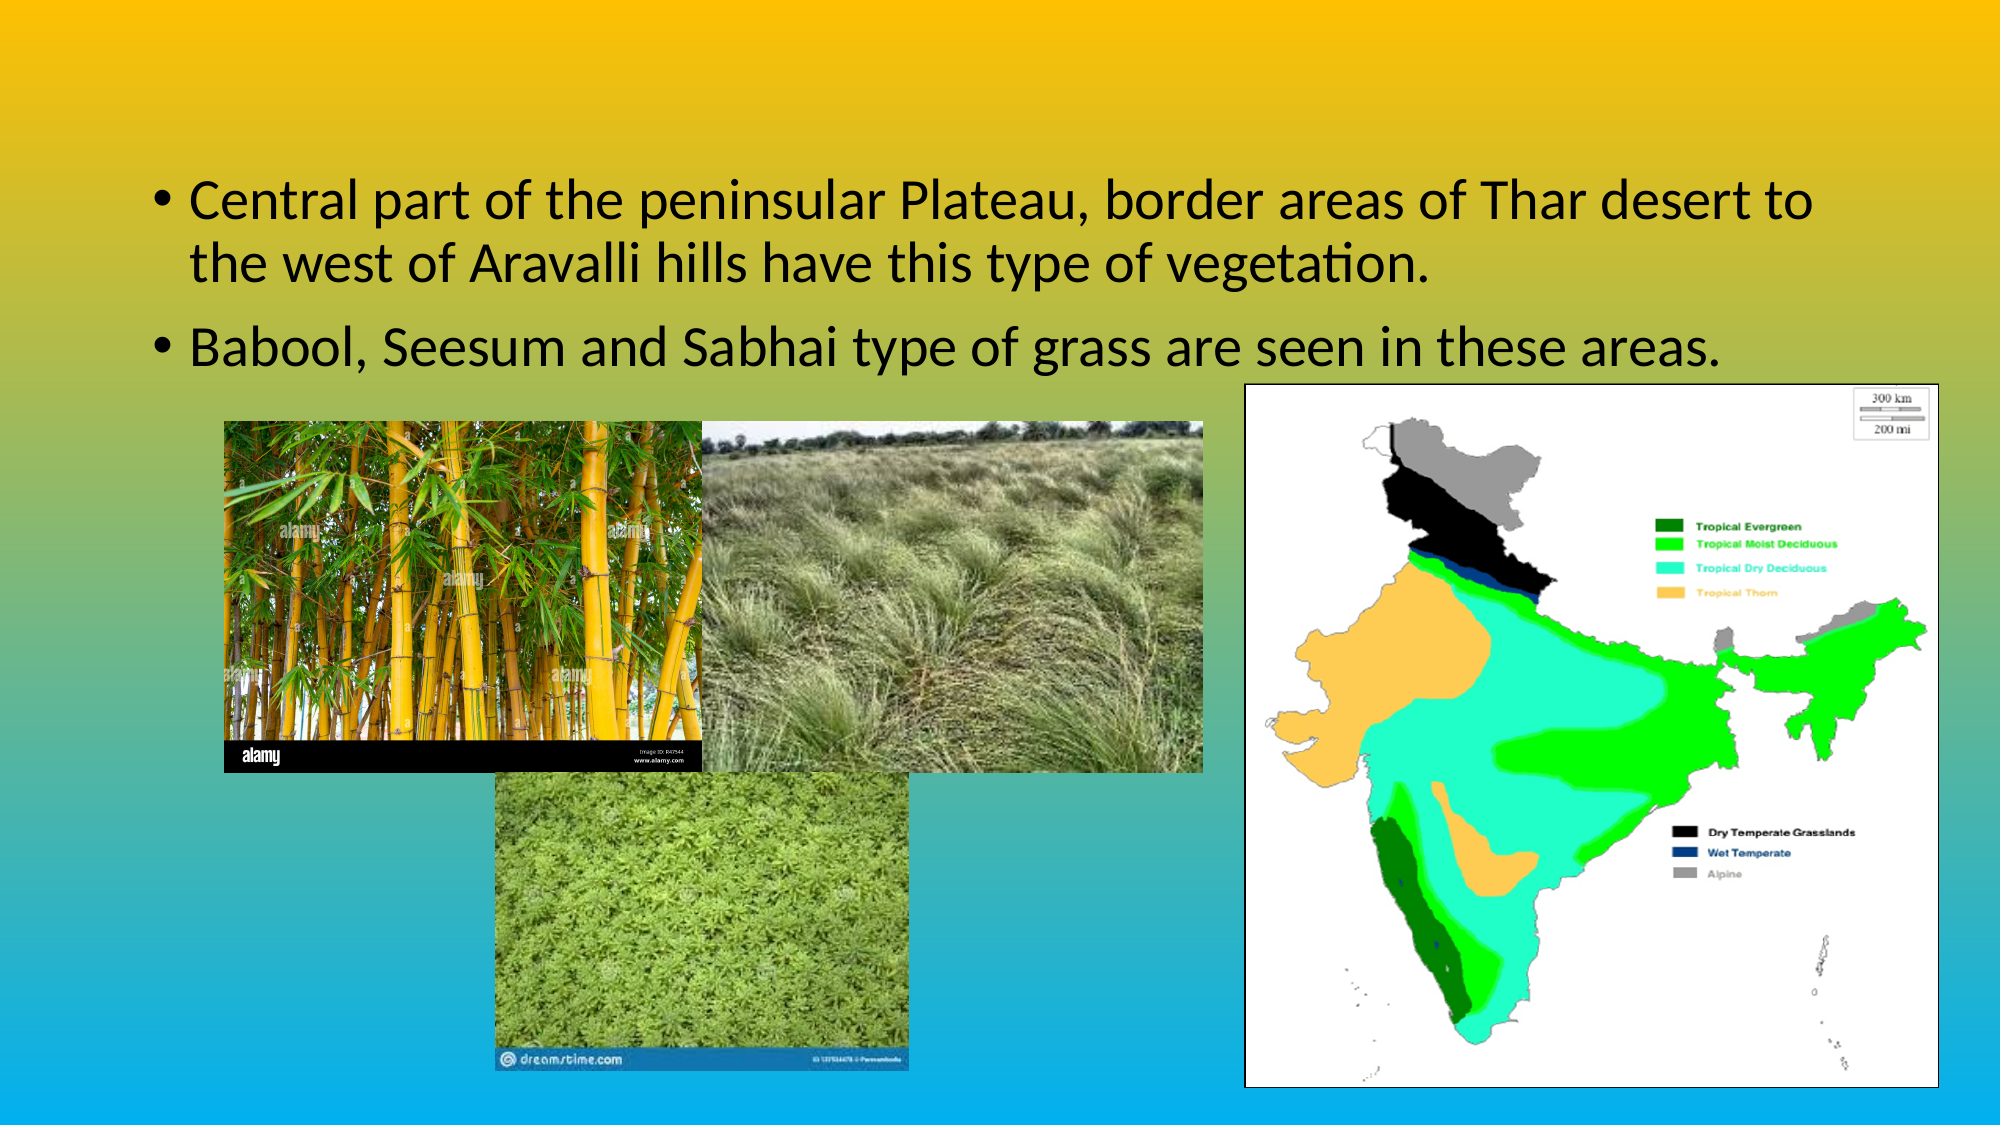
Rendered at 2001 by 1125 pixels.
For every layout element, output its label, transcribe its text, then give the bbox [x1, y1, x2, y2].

picture [1244, 383, 2000, 1087]
picture [224, 421, 1203, 1070]
list Central part of the peninsular Plateau, border areas of Thar desert to the west of Aravalli hills have this type of vegetation. Babool, Seesum and Sabhai type of grass are seen in these areas. [137, 161, 1863, 1125]
